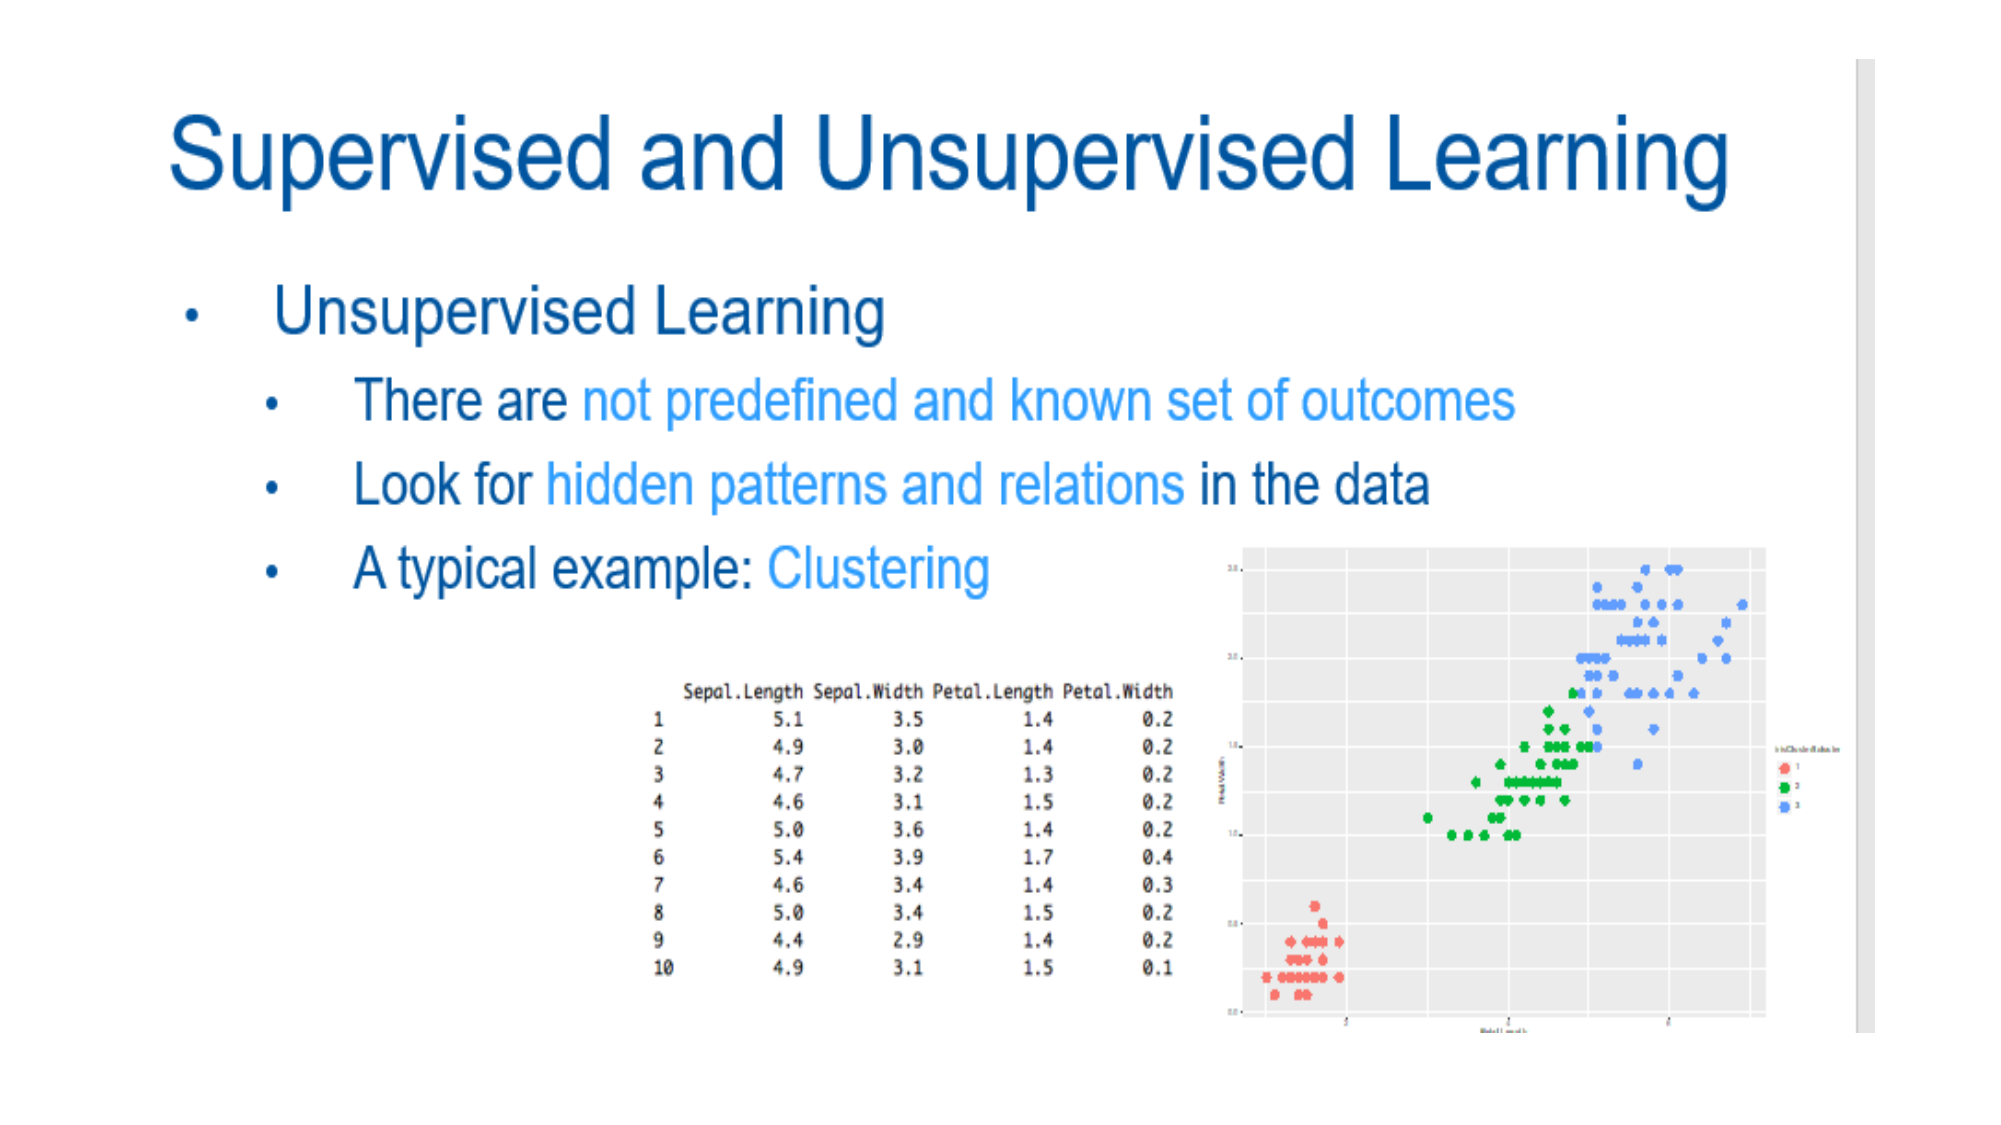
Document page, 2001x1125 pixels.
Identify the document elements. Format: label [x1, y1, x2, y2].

picture [122, 59, 1875, 1033]
